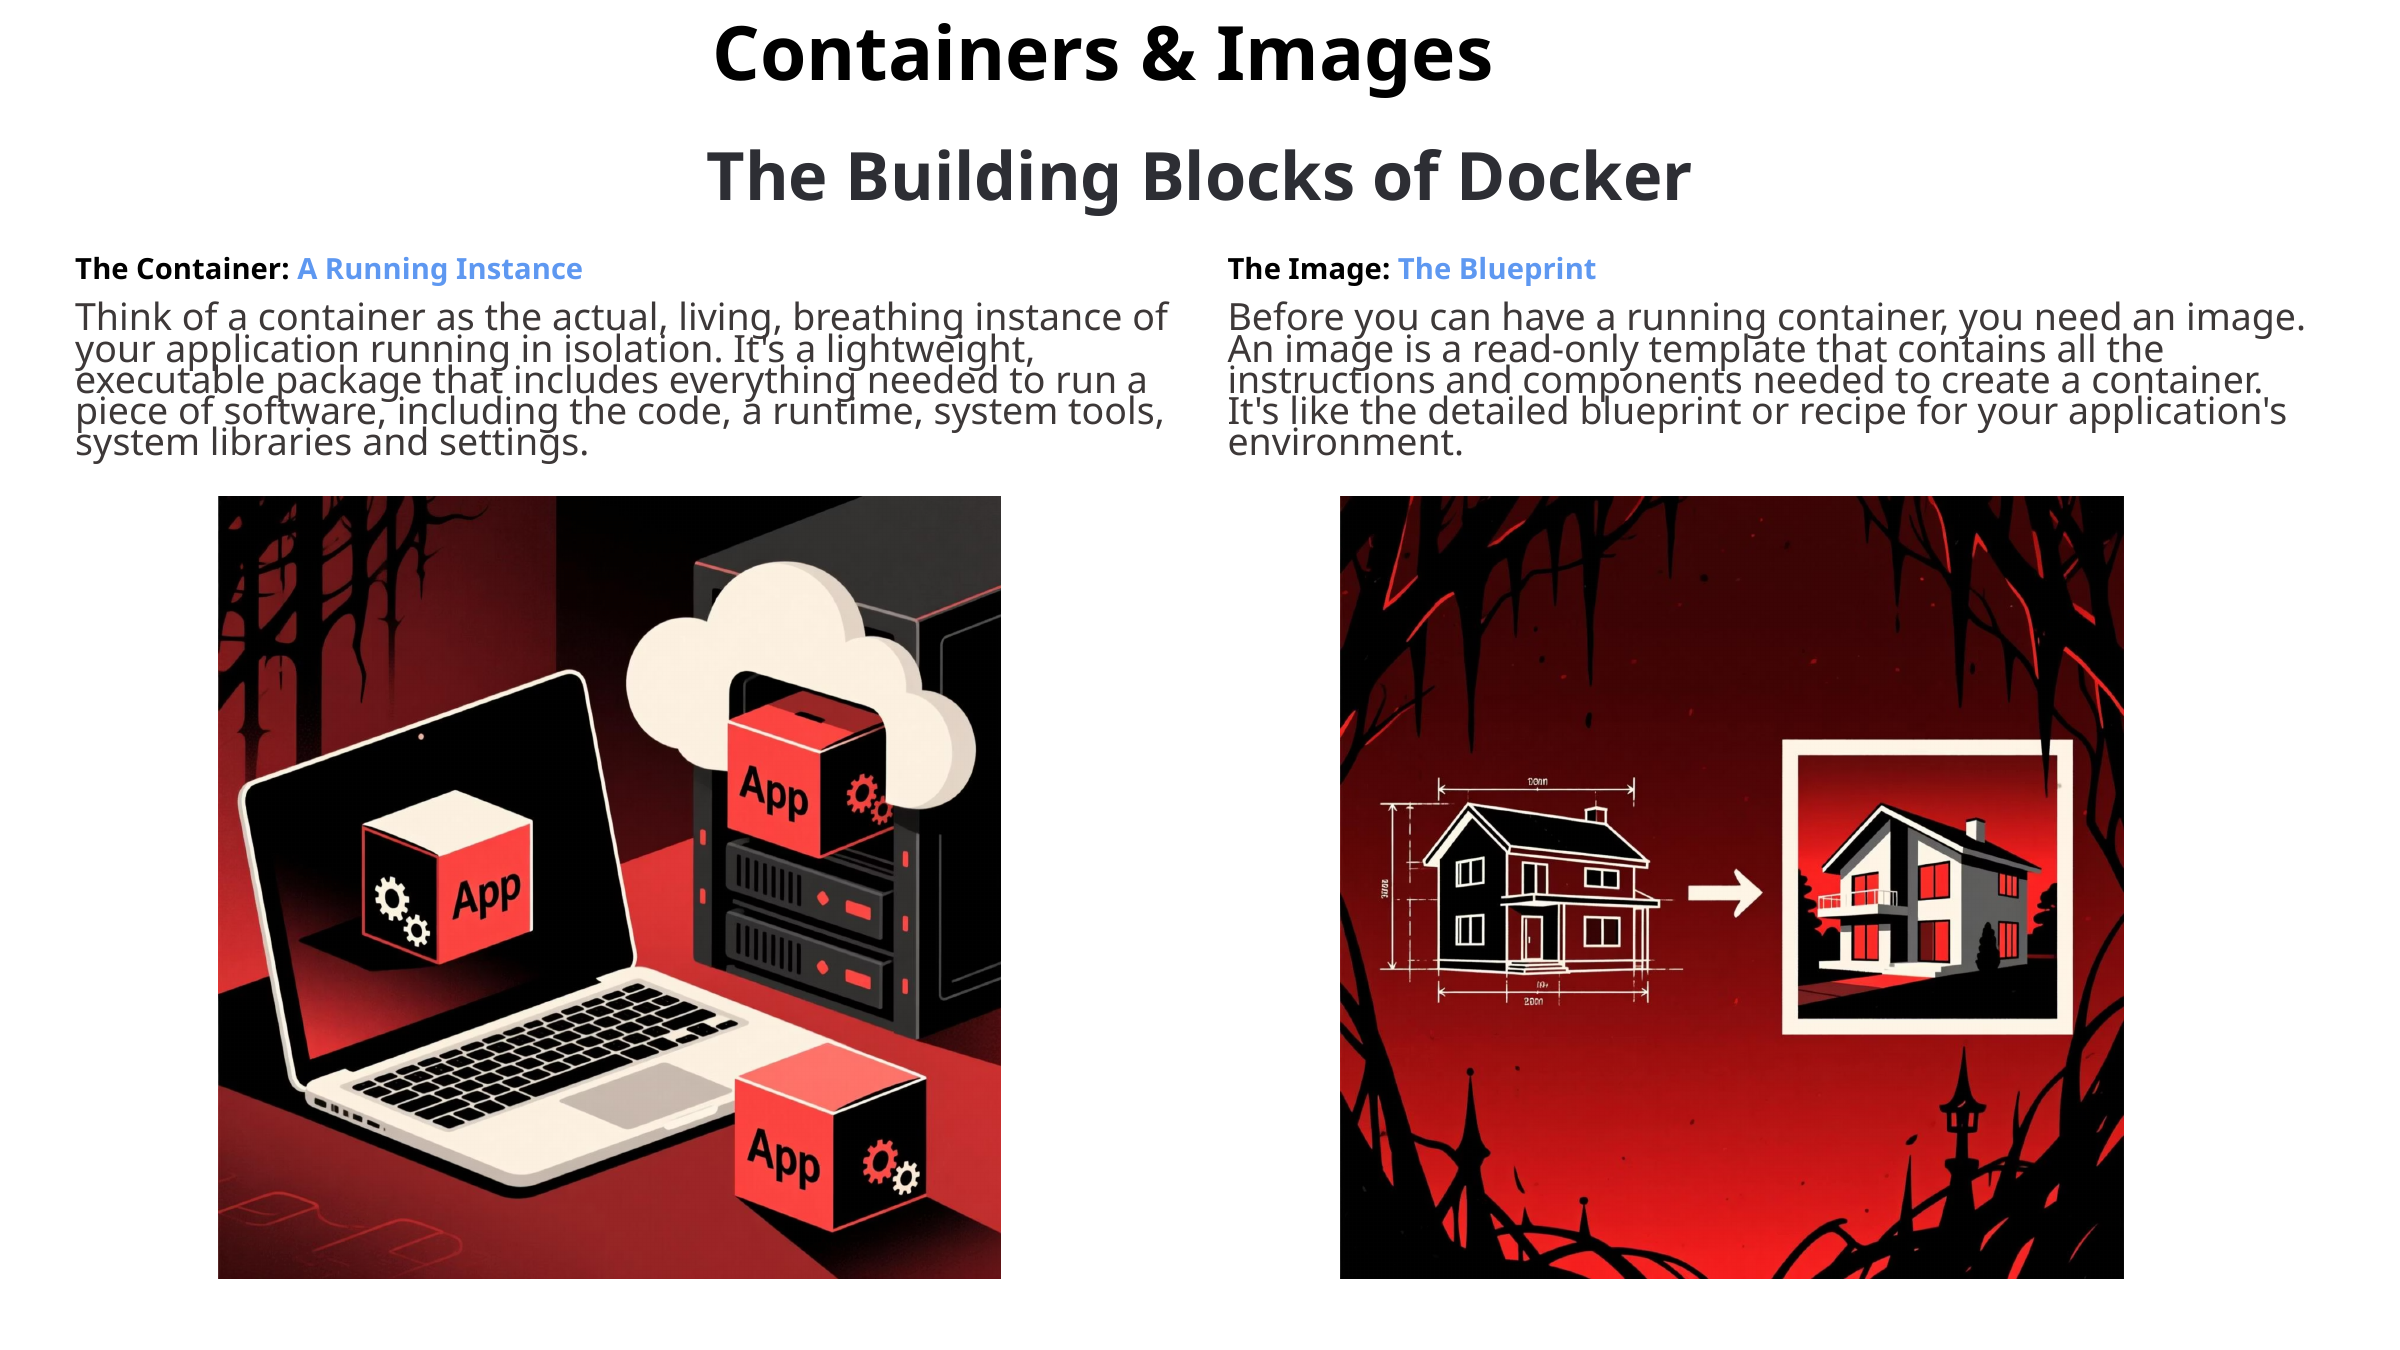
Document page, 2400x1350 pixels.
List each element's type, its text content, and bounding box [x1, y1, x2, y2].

text_box The Container: A Running Instance [75, 248, 610, 286]
text_box Containers & Images [850, 65, 1356, 96]
picture [1340, 496, 2124, 1279]
text_box Before you can have a running container, you need an image. An image is a read-only template that contains all the instructions and components needed to create a container. It's like the detailed blueprint or recipe for your application's environment. [1227, 307, 2327, 404]
picture [218, 496, 1001, 1279]
text_box Think of a container as the actual, living, breathing instance of your application running in isolation. It's a lightweight, executable package that includes everything needed to run a piece of software, including the code, a runtime, system tools, system libraries and settings. [75, 307, 1174, 404]
text_box The Image: The Blueprint [1227, 248, 1616, 286]
text_box The Building Blocks of Docker [667, 130, 1733, 215]
